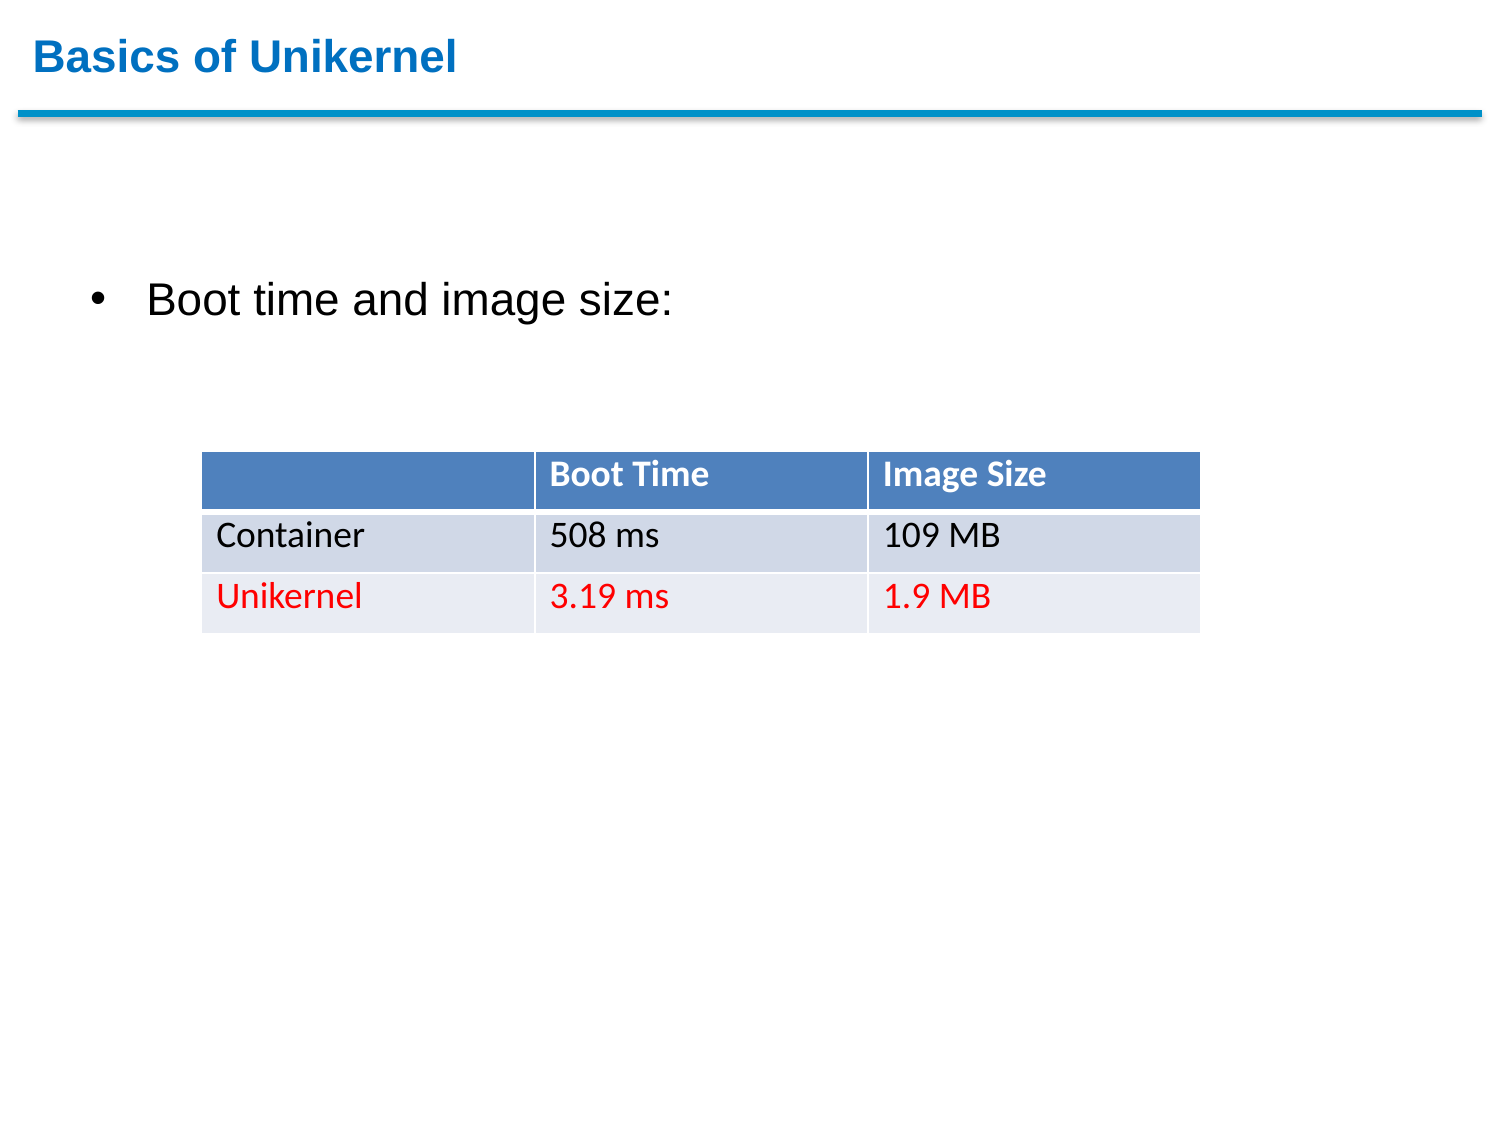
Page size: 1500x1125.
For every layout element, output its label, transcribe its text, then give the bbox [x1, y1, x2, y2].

title Basics of Unikernel [17, 19, 1385, 114]
table_header [202, 452, 534, 509]
table_header Boot Time [536, 452, 867, 509]
table_cell Container [202, 515, 534, 572]
list Boot time and image size: [75, 262, 1411, 1005]
table_cell 1.9 MB [869, 574, 1200, 633]
table_cell Unikernel [202, 574, 534, 633]
table_cell 3.19 ms [536, 574, 867, 633]
table_header Image Size [869, 452, 1200, 509]
table_cell 109 MB [869, 515, 1200, 572]
table_cell 508 ms [536, 515, 867, 572]
